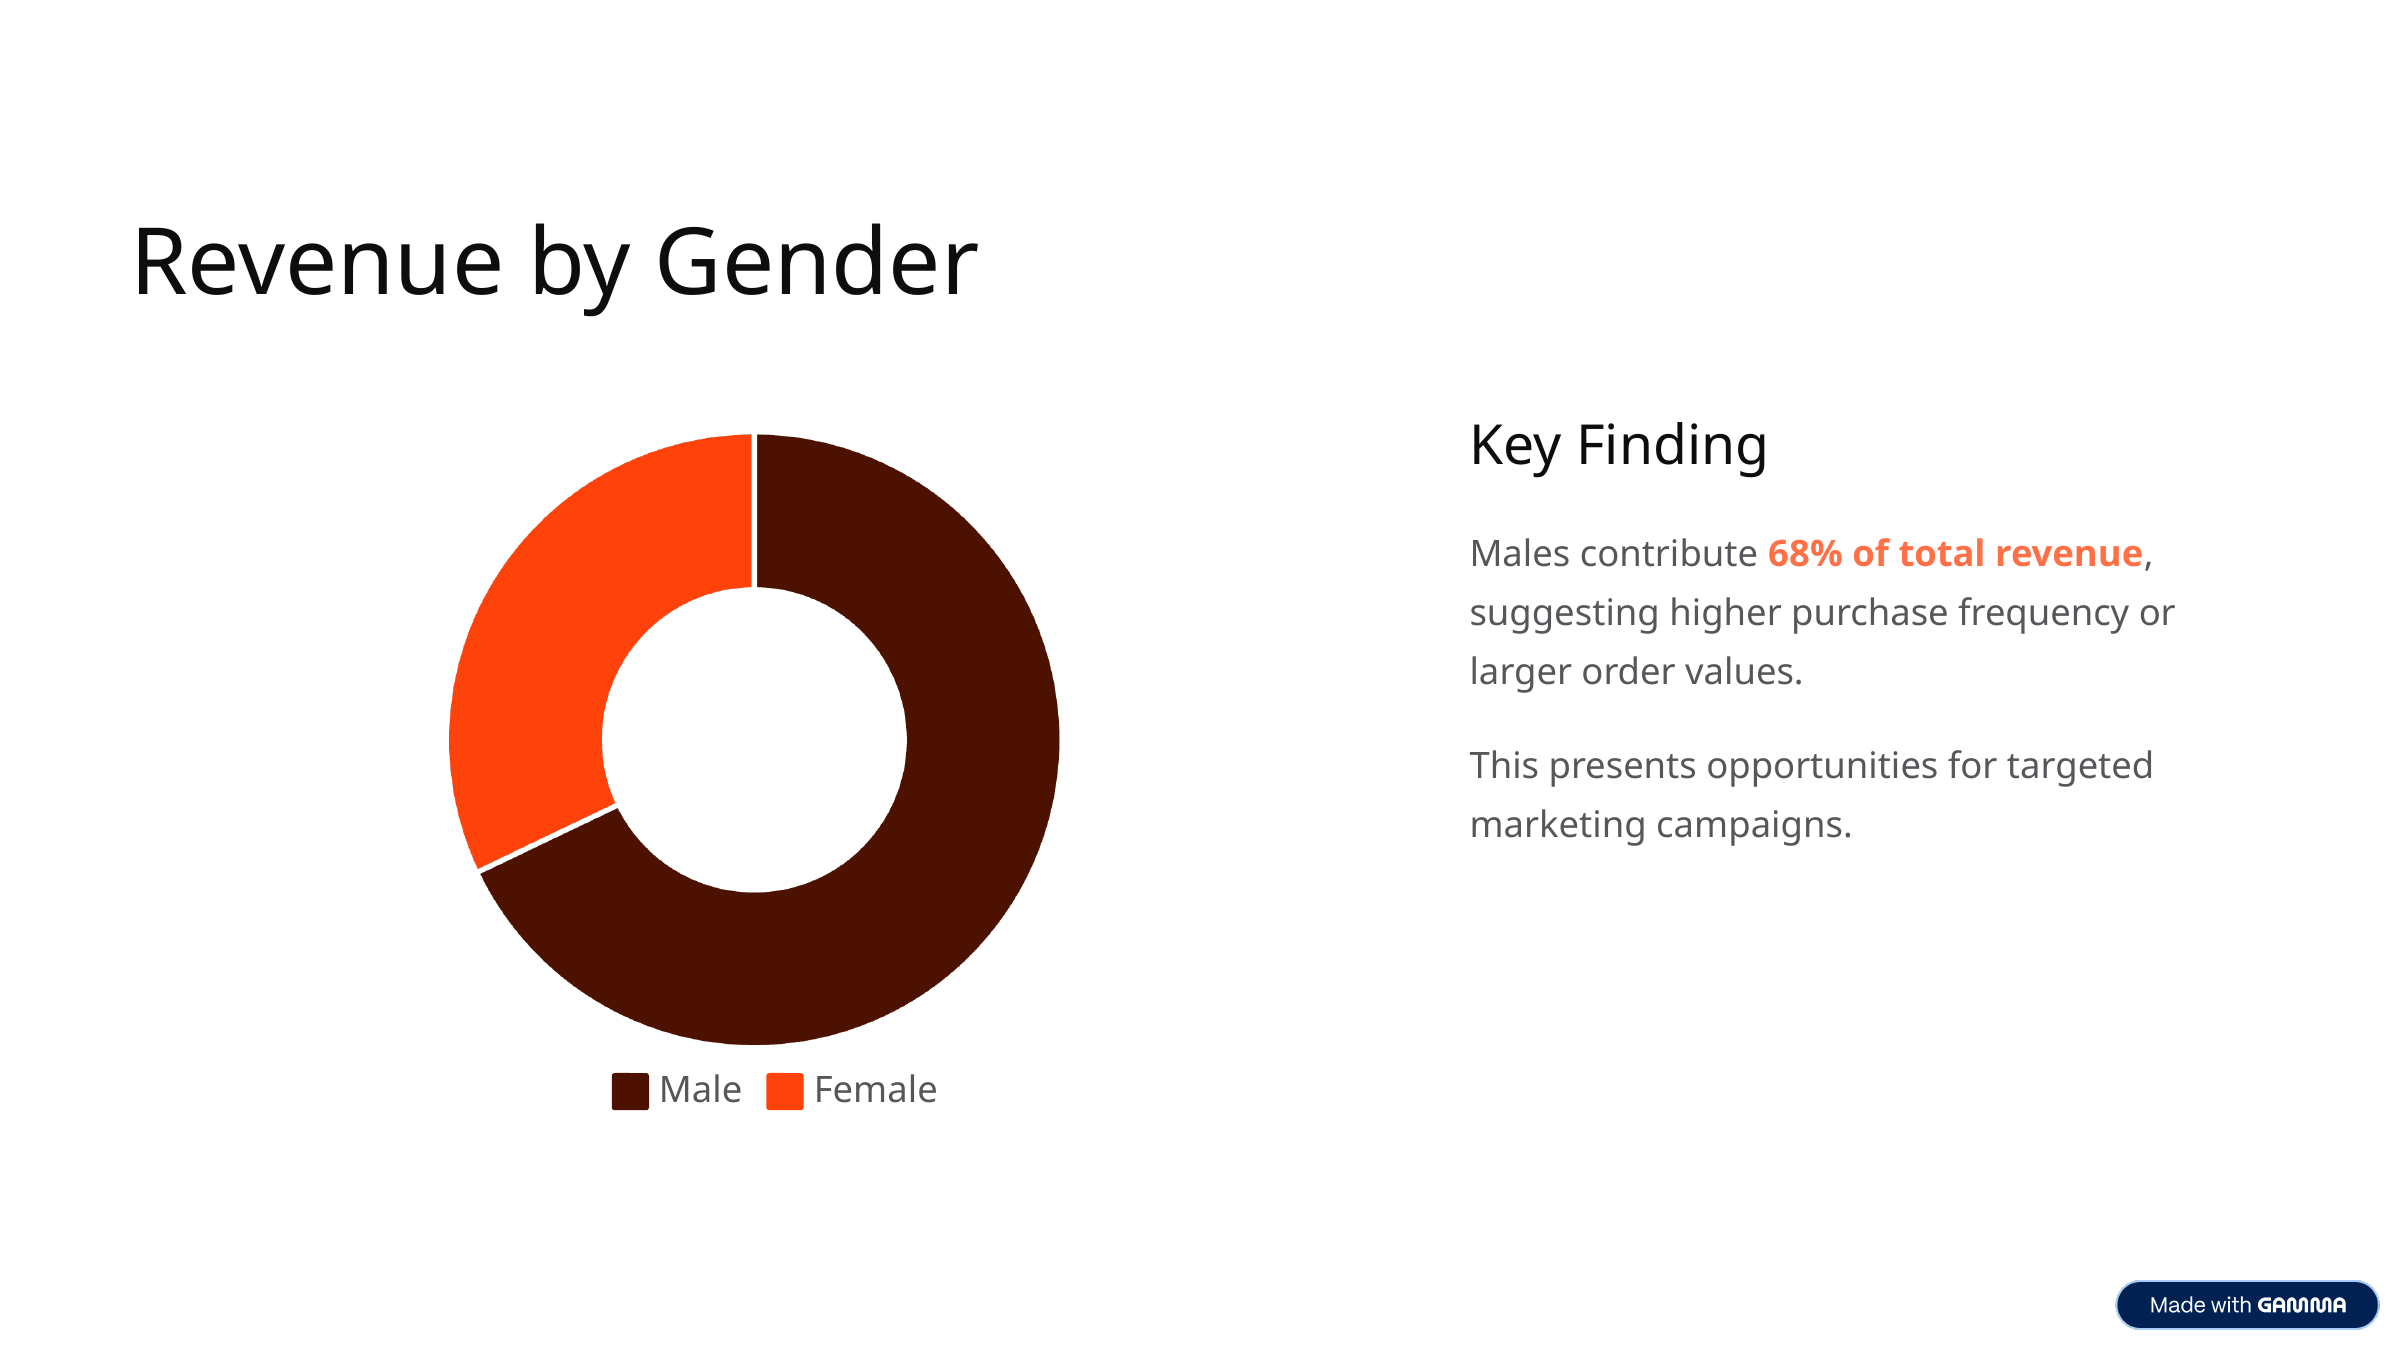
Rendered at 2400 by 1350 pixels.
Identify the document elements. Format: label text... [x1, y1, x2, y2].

text_box Female [813, 1073, 936, 1111]
text_box Males contribute 68% of total revenue, suggesting higher purchase frequency or larger order values. [1469, 514, 2271, 693]
picture [2106, 1271, 2389, 1339]
text_box This presents opportunities for targeted marketing campaigns. [1469, 726, 2271, 846]
text_box Male [658, 1073, 742, 1111]
text_box [611, 1072, 650, 1111]
text_box Revenue by Gender [130, 197, 1061, 315]
text_box [766, 1072, 804, 1111]
picture [130, 411, 1378, 1068]
text_box Key Finding [1469, 407, 2028, 477]
